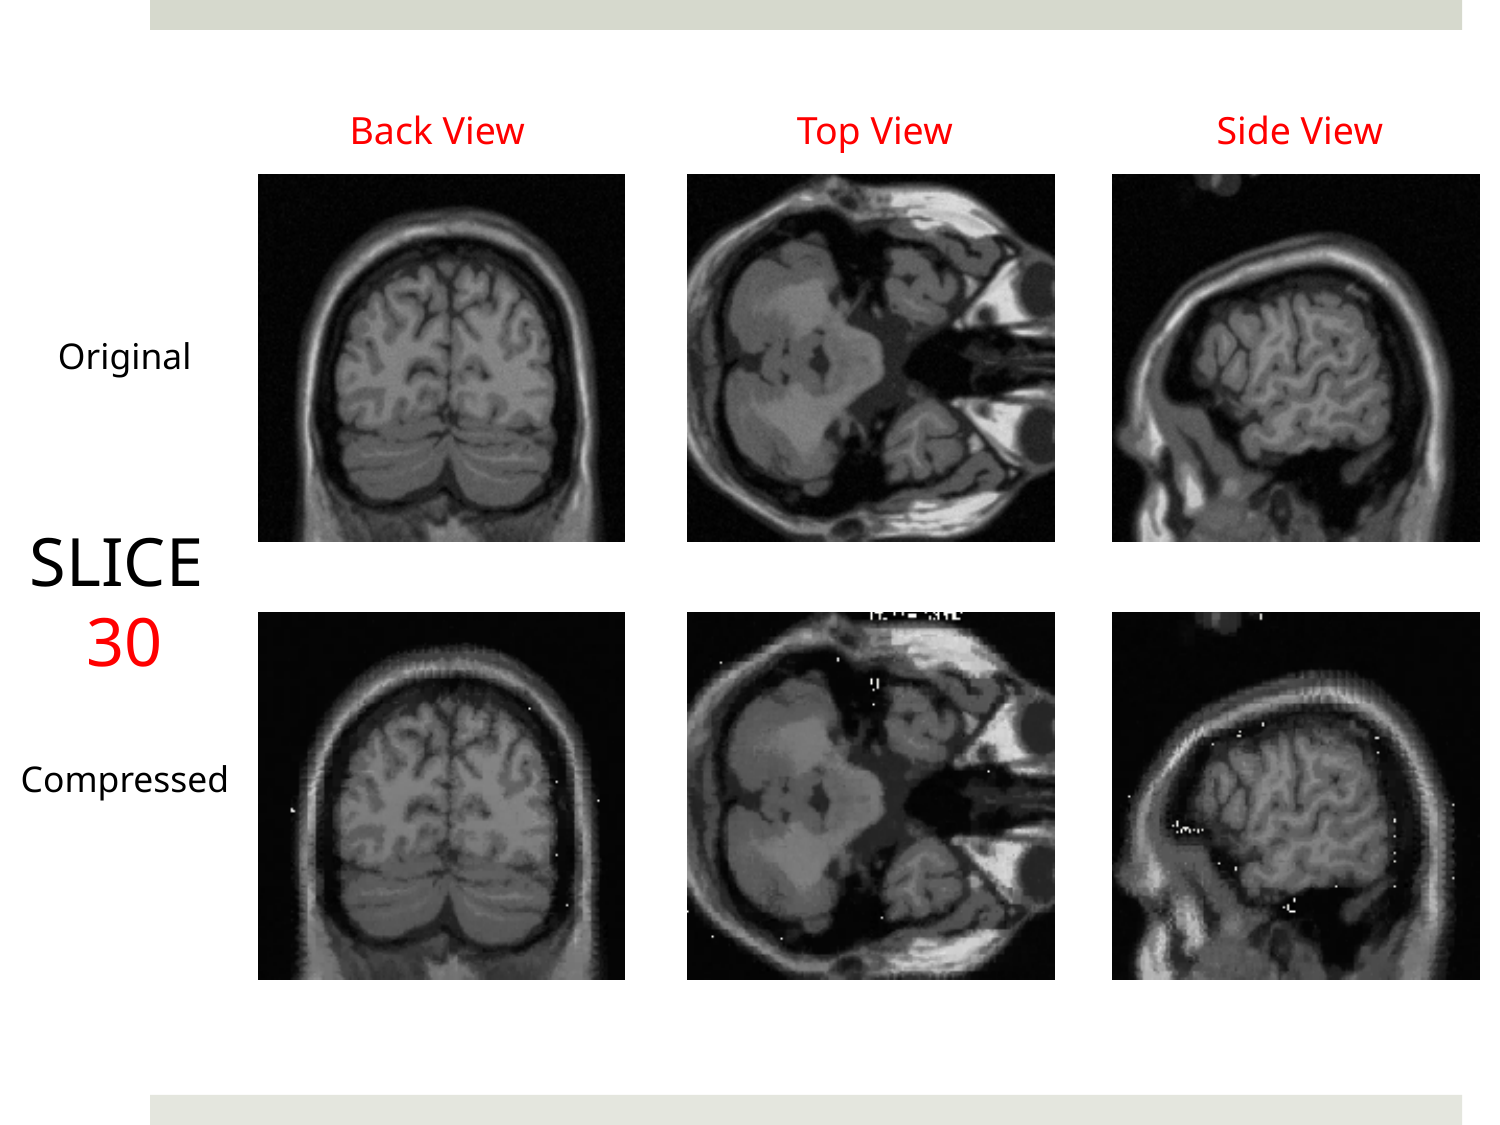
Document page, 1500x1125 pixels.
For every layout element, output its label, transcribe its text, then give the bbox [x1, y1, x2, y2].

text_box Back View [249, 99, 625, 160]
text_box Top View [687, 99, 1063, 160]
picture [1111, 611, 1480, 980]
text_box Original [0, 326, 250, 385]
text_box Side View [1112, 99, 1488, 160]
picture [257, 611, 626, 980]
picture [686, 611, 1055, 980]
text_box Compressed [0, 749, 250, 808]
picture [686, 174, 1055, 543]
picture [1111, 174, 1480, 543]
picture [257, 174, 626, 543]
text_box SLICE 30 [0, 512, 250, 688]
